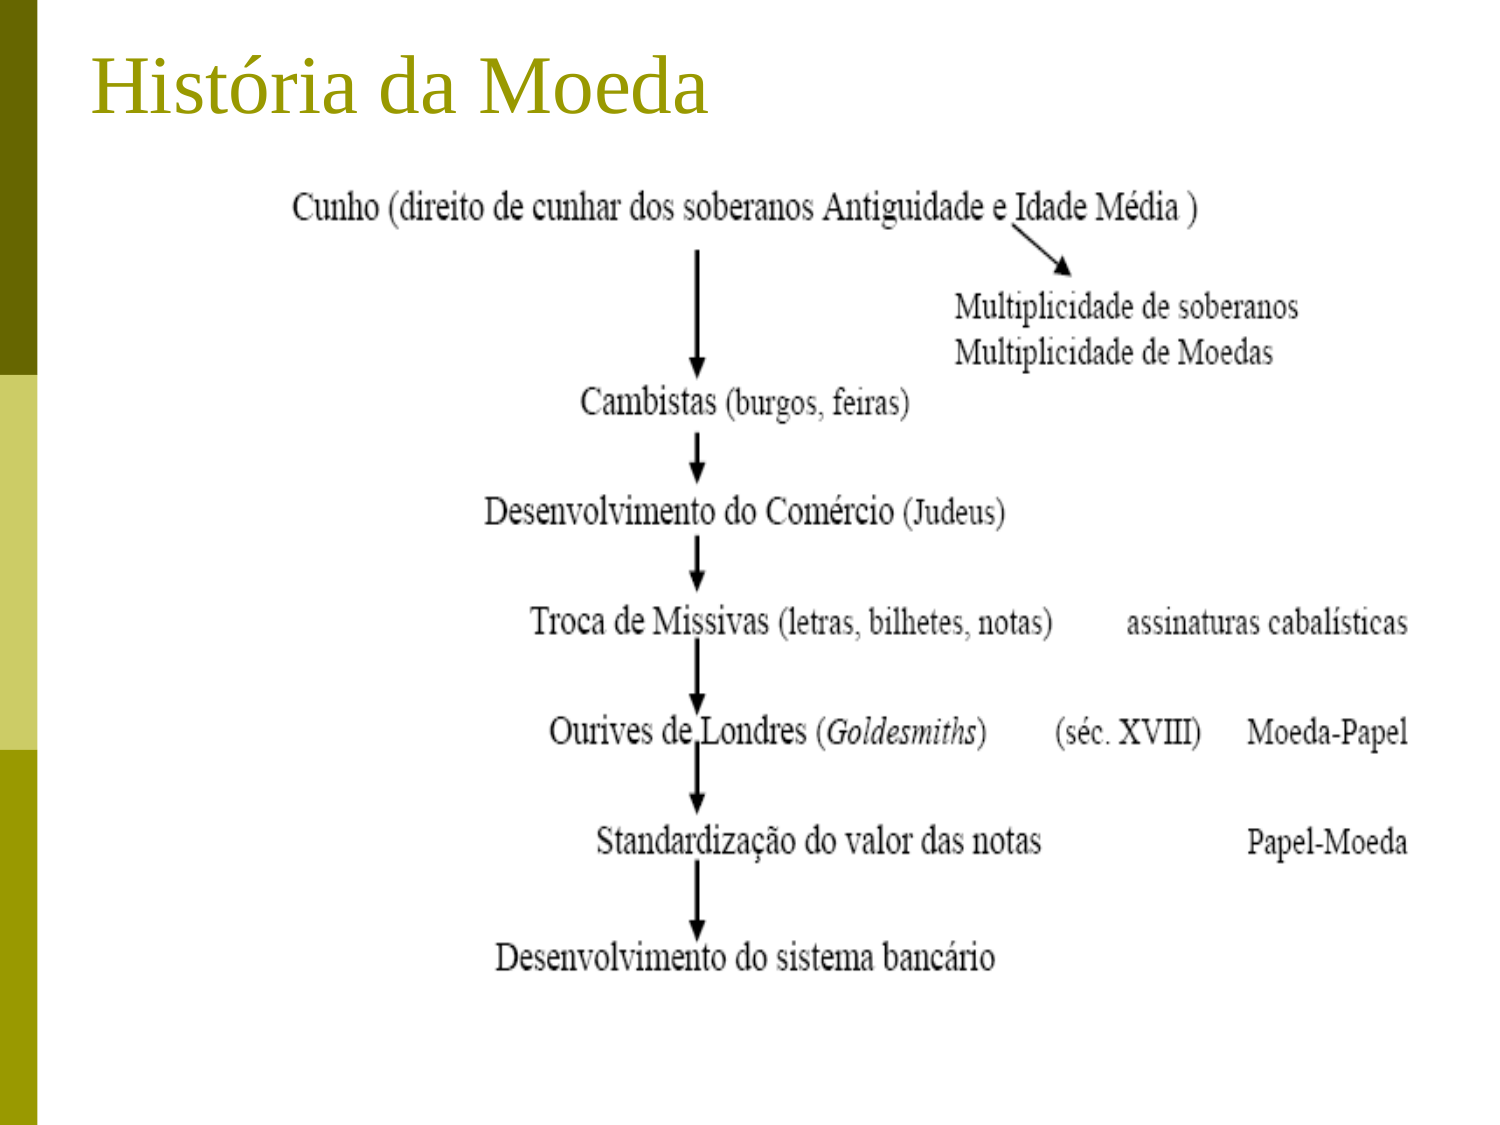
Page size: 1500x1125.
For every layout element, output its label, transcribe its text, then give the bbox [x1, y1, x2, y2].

picture [52, 175, 1454, 1009]
title História da Moeda [75, 45, 1425, 138]
